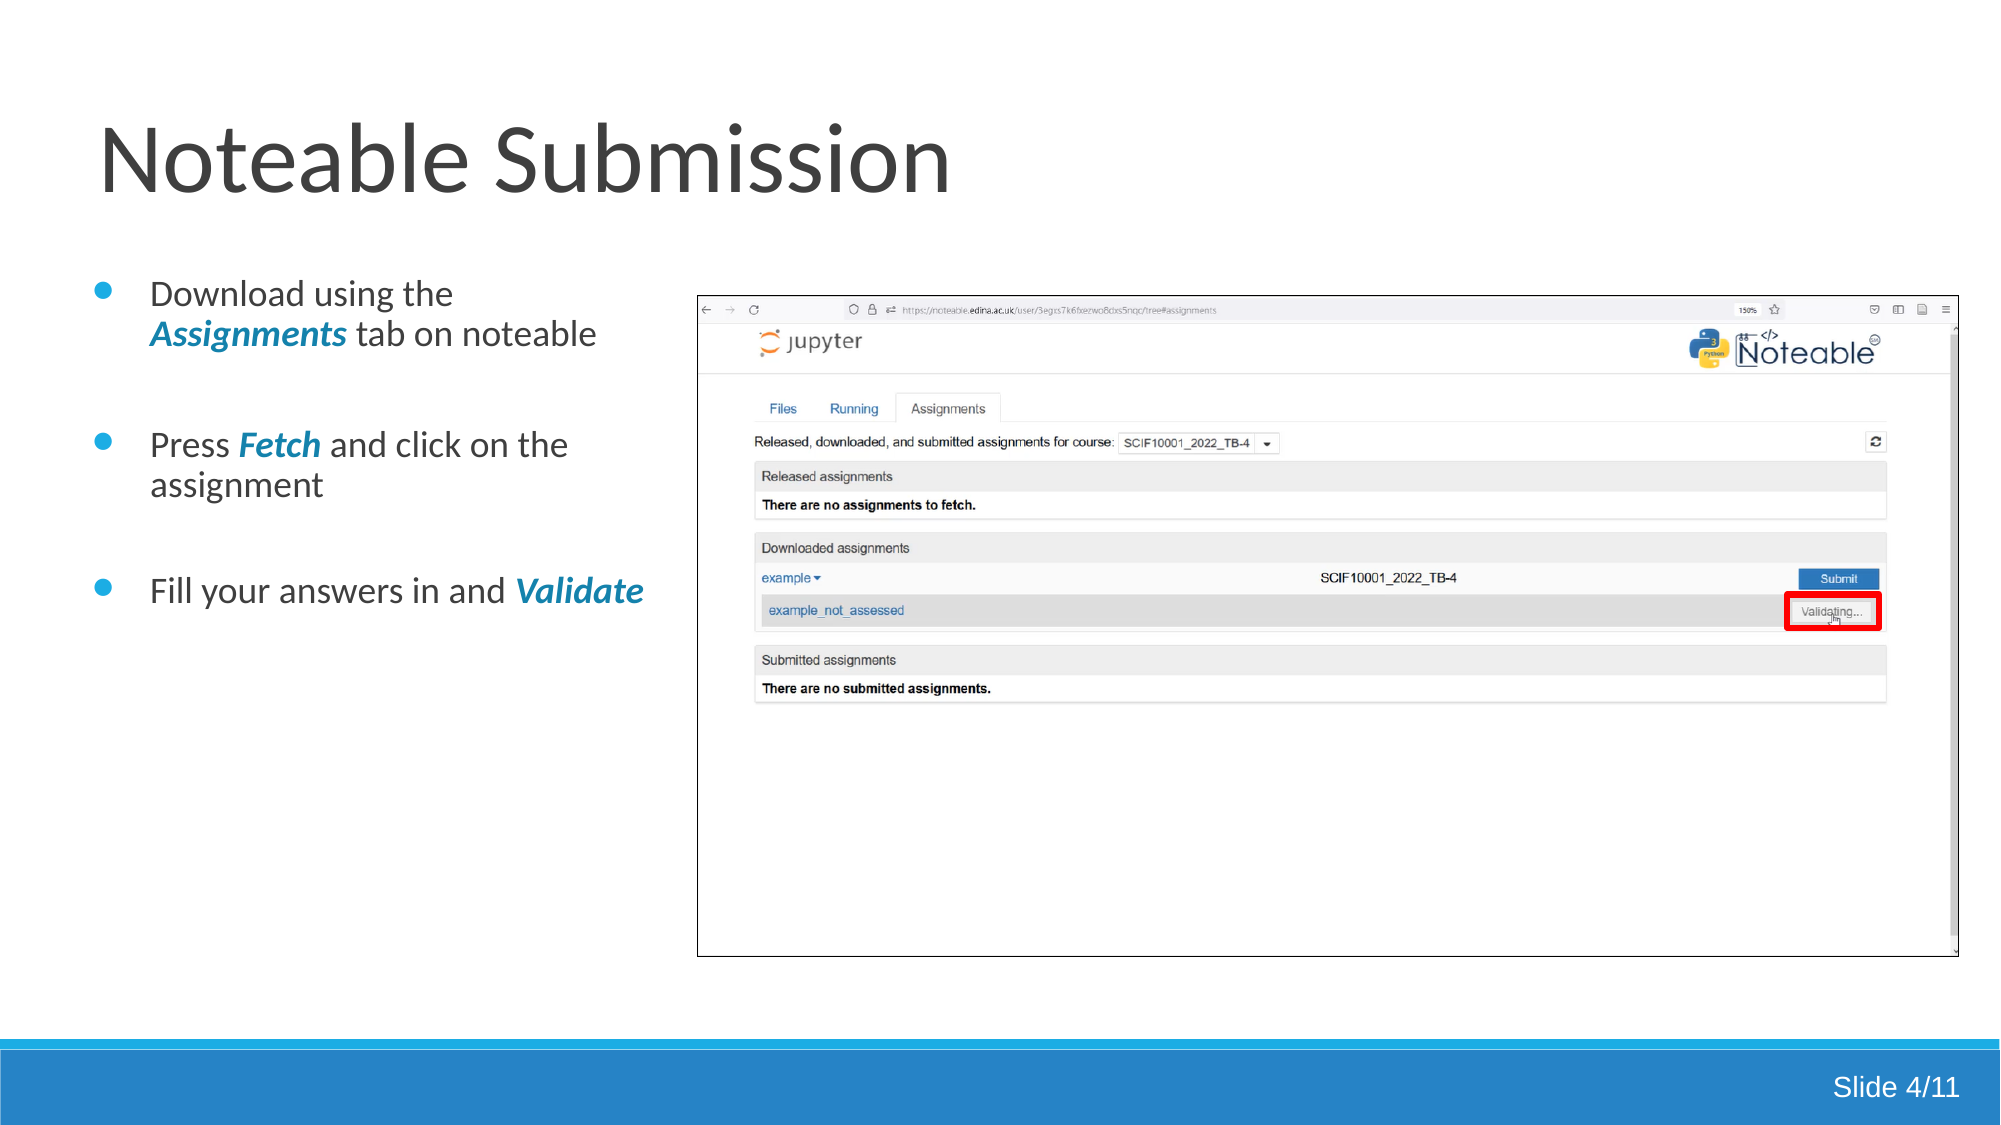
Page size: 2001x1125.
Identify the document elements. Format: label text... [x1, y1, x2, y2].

text_box [81, 252, 1941, 365]
text_box Slide 4/11 [1817, 1053, 2000, 1125]
title Noteable Submission [83, 71, 1567, 221]
text_box Download using the Assignments tab on noteable Press Fetch and click on the assignment Fill your answers in and Validate [75, 266, 657, 616]
picture [697, 295, 1959, 957]
